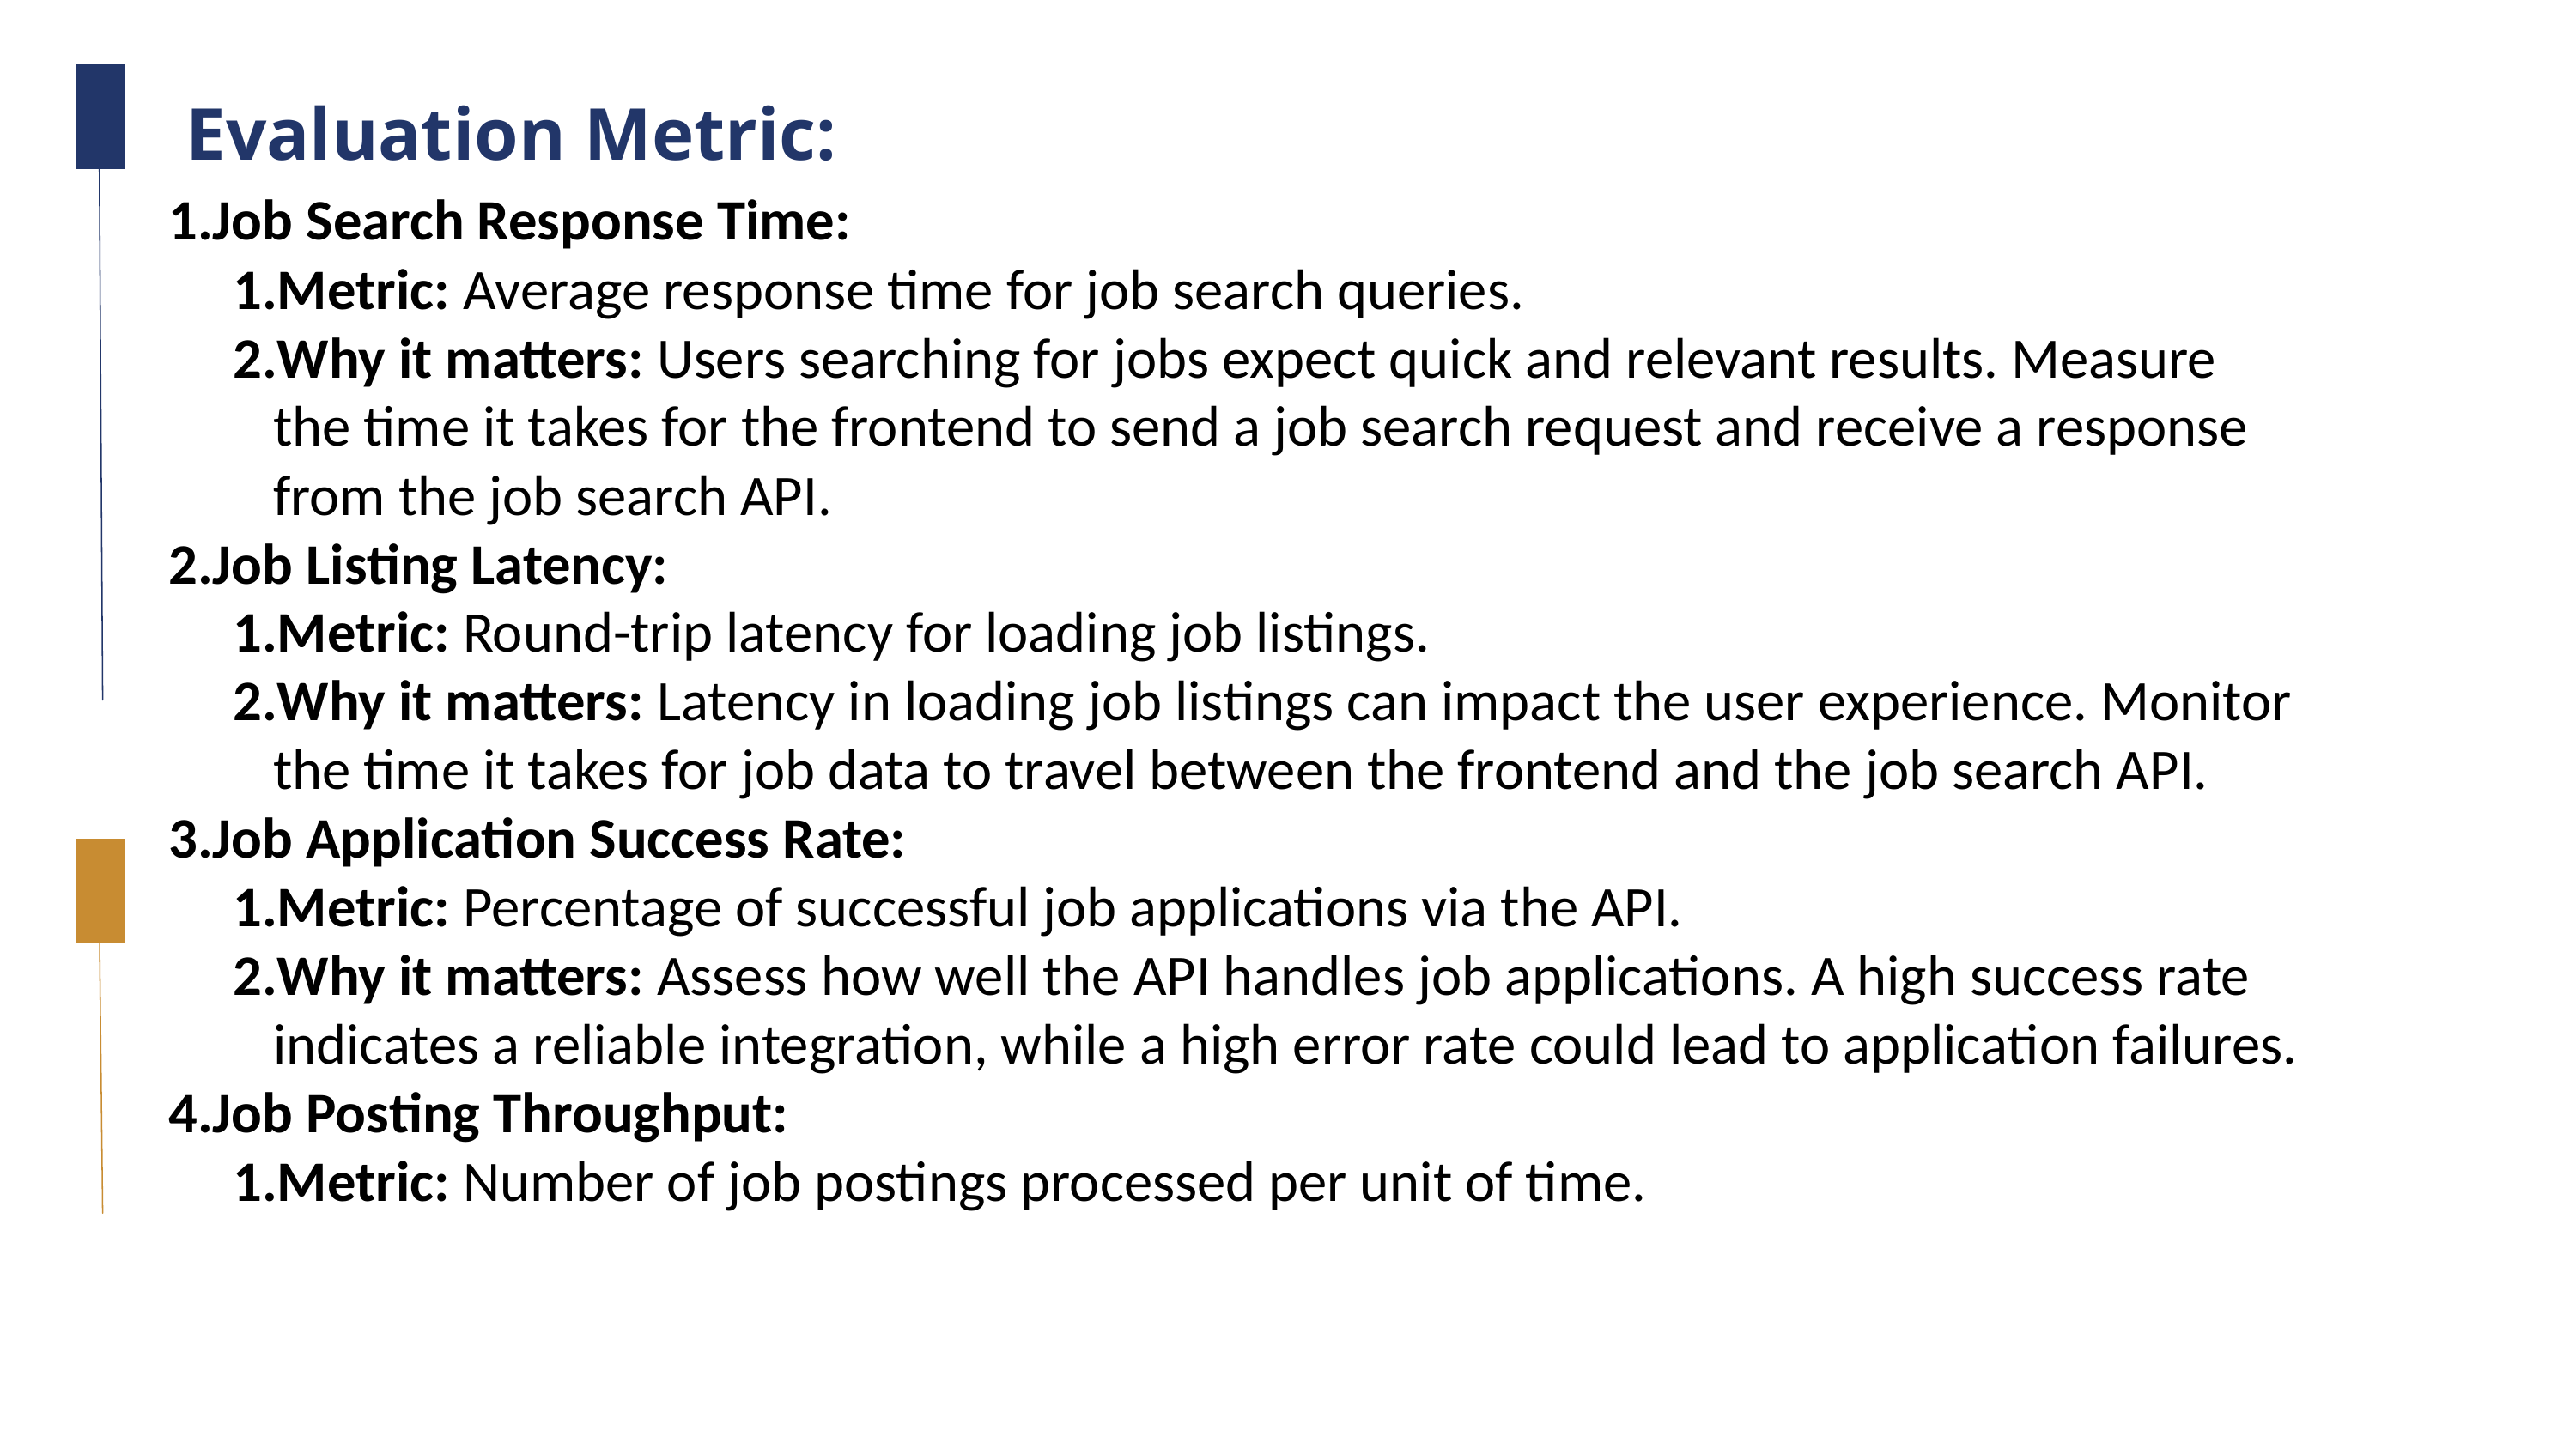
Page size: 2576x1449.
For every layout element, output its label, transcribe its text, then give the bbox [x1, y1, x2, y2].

text_box Evaluation Metric: [185, 81, 1256, 174]
text_box [76, 64, 126, 169]
text_box Job Search Response Time: Metric: Average response time for job search queries. Why it matters: Users searching for jobs expect quick and relevant results. Measure the time it takes for the frontend to send a job search request and receive a response from the job search API. Job Listing Latency: Metric: Round-trip latency for loading job listings. Why it matters: Latency in loading job listings can impact the user experience. Monitor the time it takes for job data to travel between the frontend and the job search API. Job Application Success Rate: Metric: Percentage of successful job applications via the API. Why it matters: Assess how well the API handles job applications. A high success rate indicates a reliable integration, while a high error rate could lead to application failures. Job Posting Throughput: Metric: Number of job postings processed per unit of time. [168, 183, 2305, 1252]
text_box [76, 838, 126, 944]
